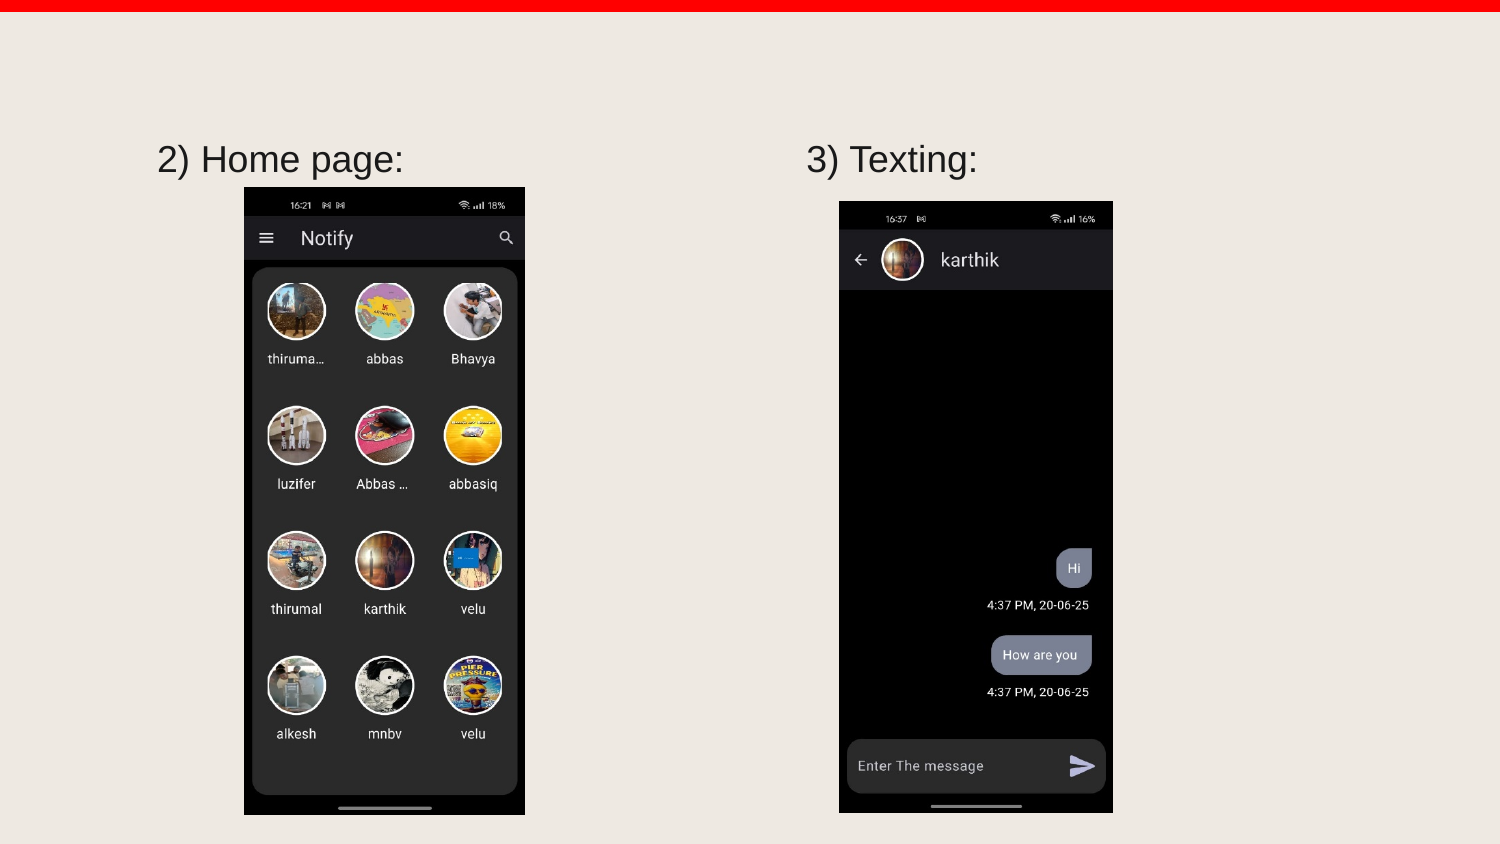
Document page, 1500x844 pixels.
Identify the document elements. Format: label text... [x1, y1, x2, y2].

text_box 3) Texting: [791, 127, 1288, 187]
picture [838, 200, 1113, 813]
picture [244, 187, 526, 816]
text_box 2) Home page: [142, 127, 791, 187]
